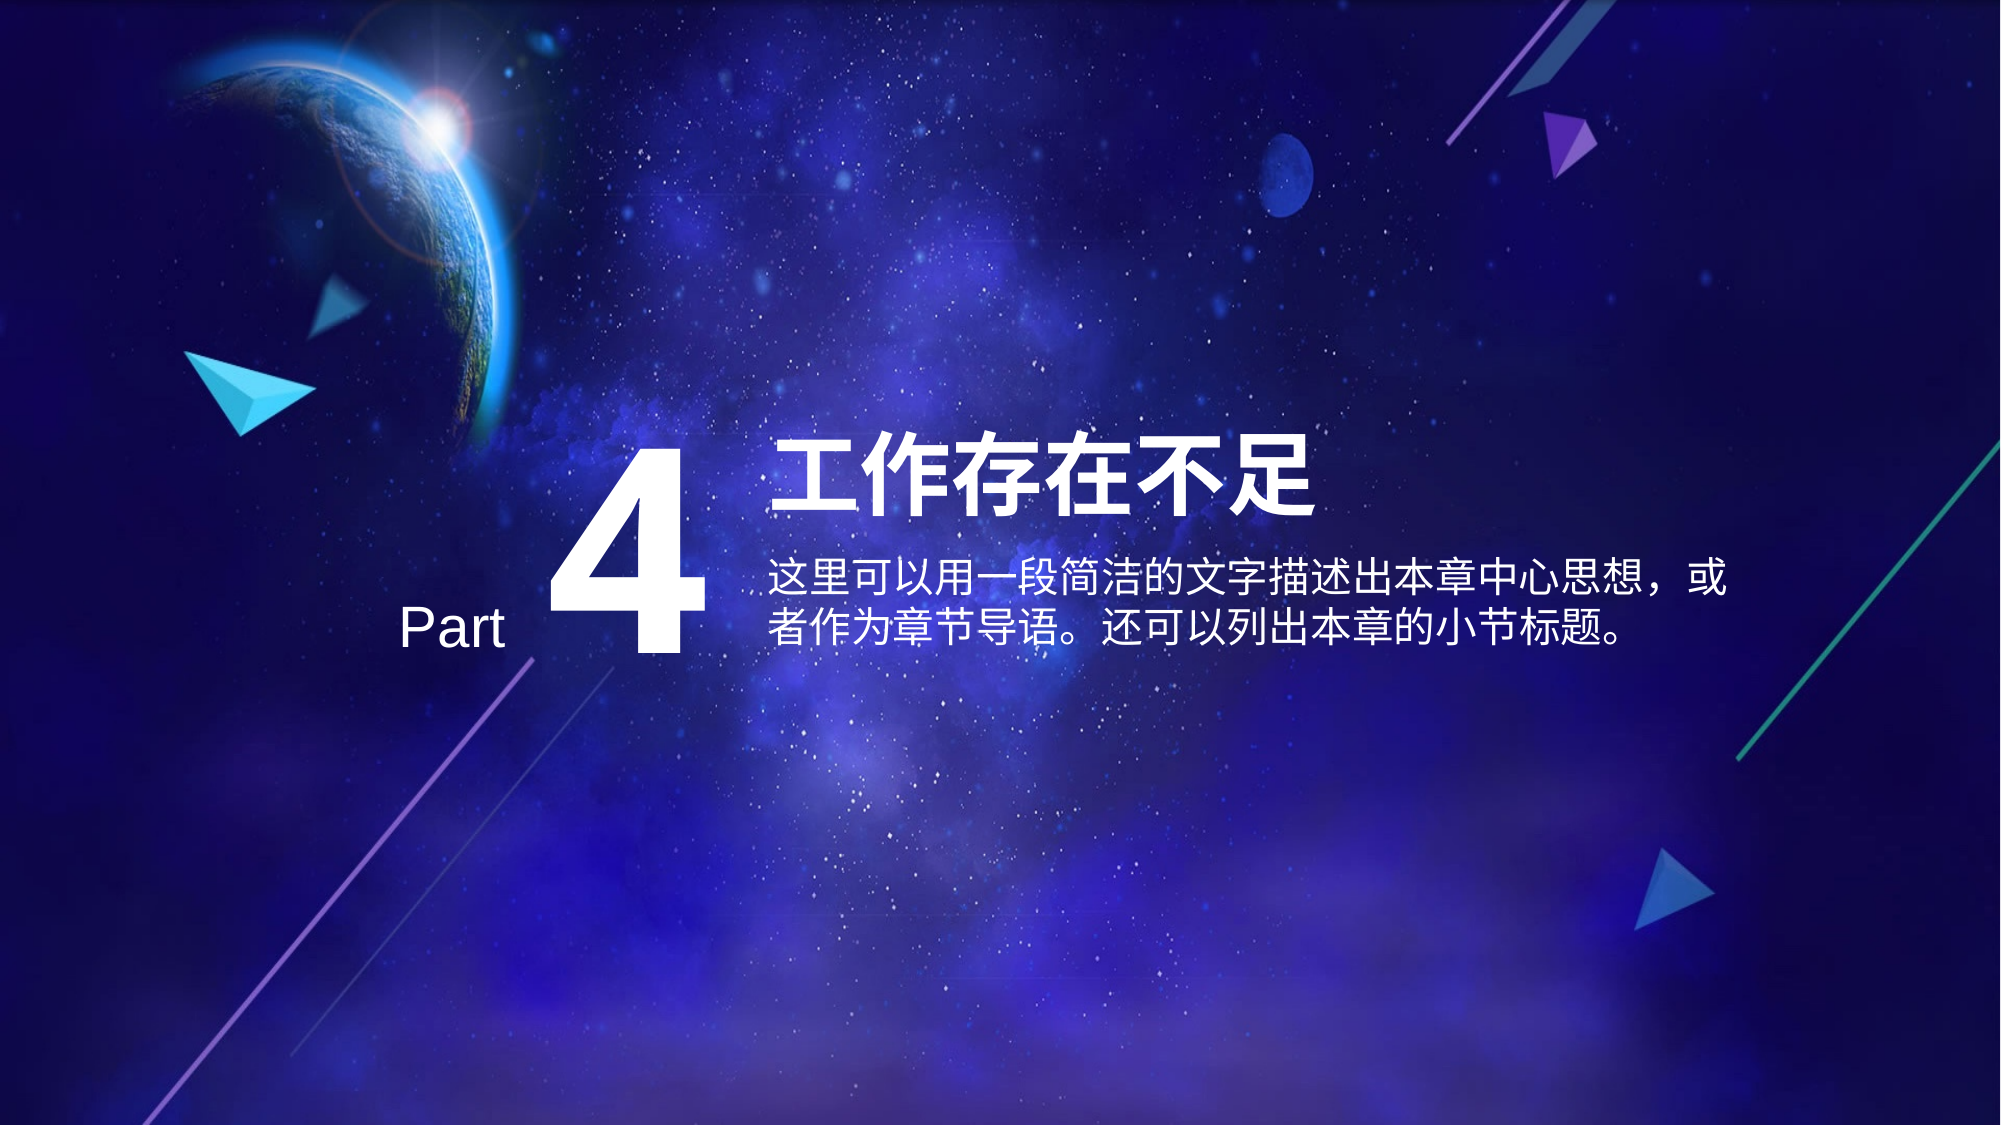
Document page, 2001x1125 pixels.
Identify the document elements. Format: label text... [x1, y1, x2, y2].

text_box Part [383, 581, 522, 667]
text_box 这里可以用一段简洁的文字描述出本章中心思想，或者作为章节导语。还可以列出本章的小节标题。 [752, 542, 1780, 658]
picture [0, 0, 2001, 1125]
text_box 4 [531, 360, 725, 719]
text_box 工作存在不足 [753, 409, 1518, 535]
